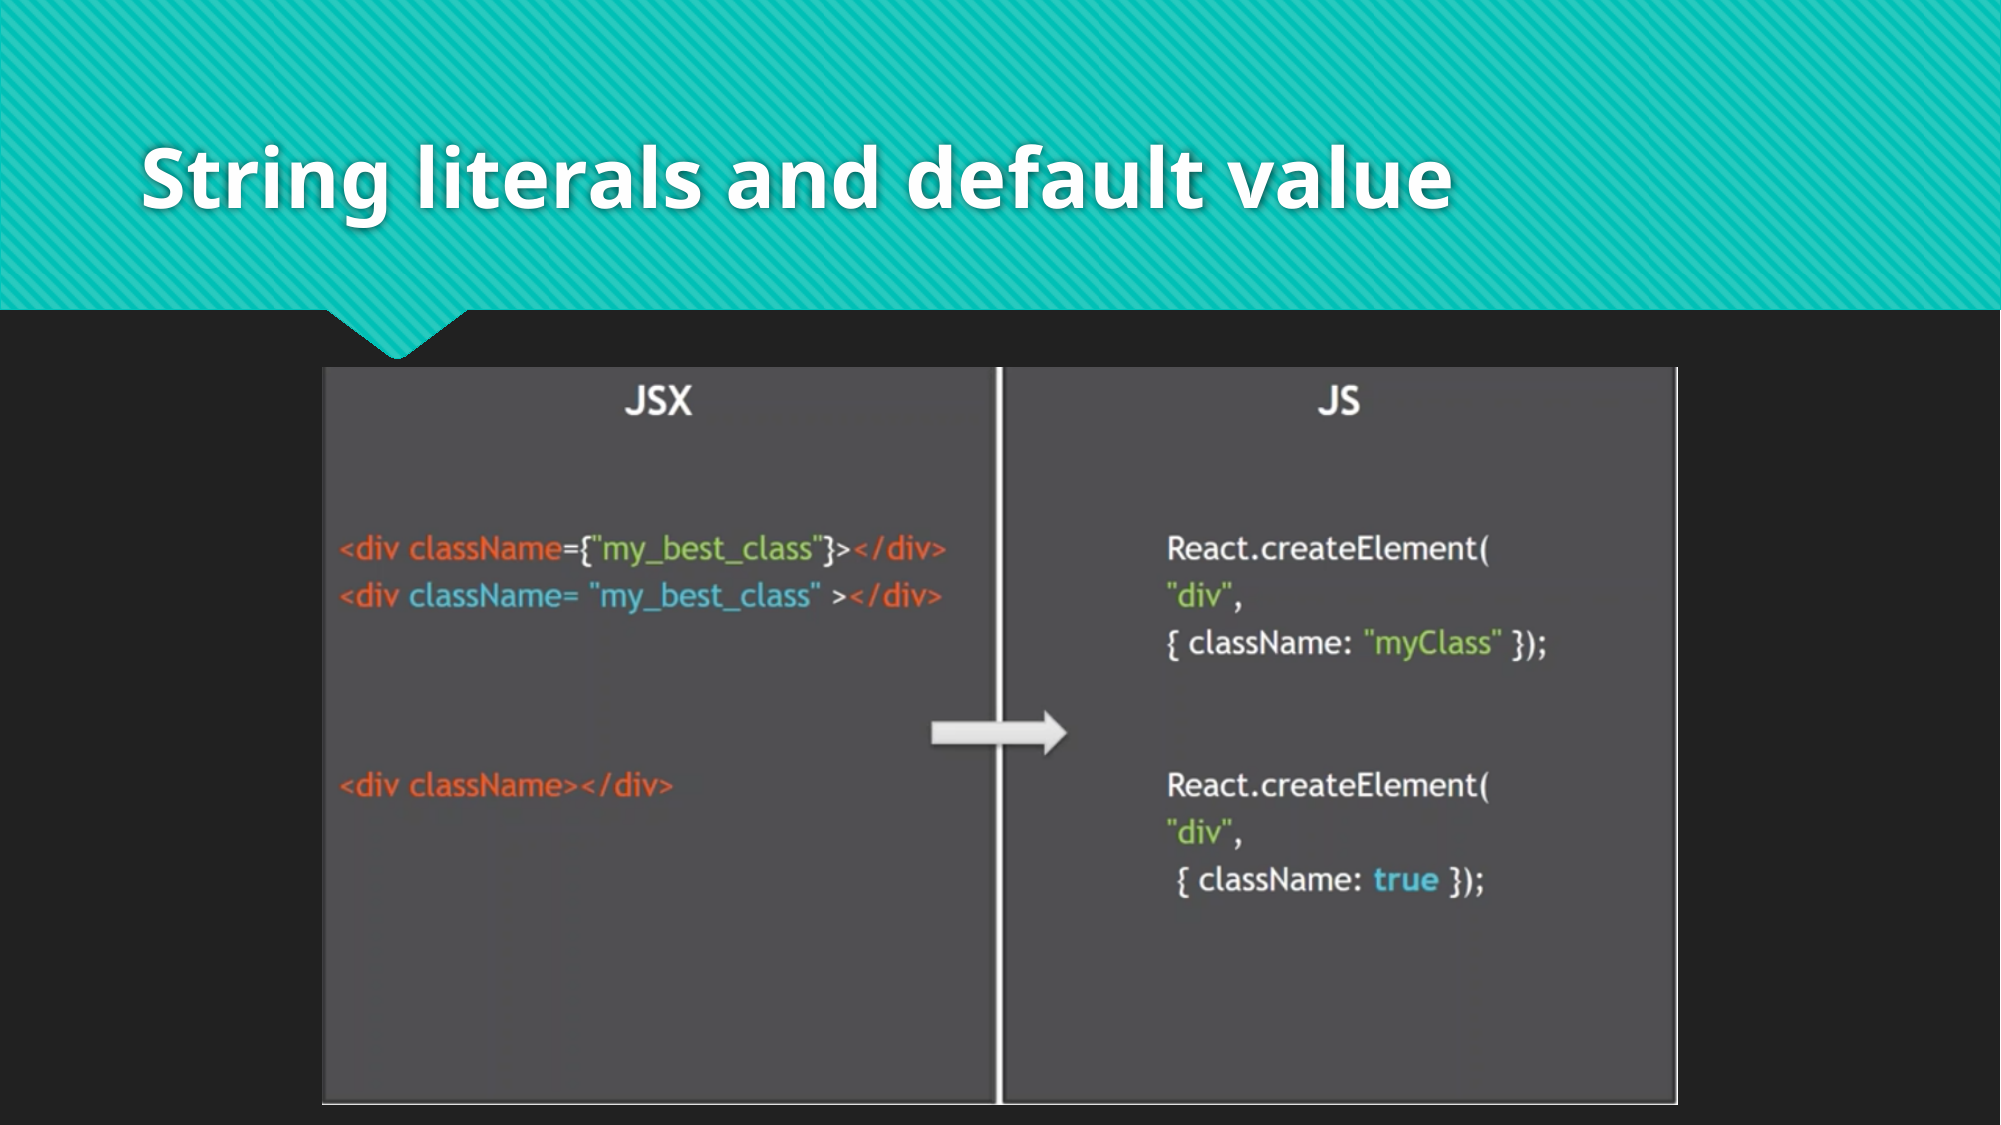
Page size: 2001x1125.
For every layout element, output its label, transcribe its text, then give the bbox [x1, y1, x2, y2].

picture [322, 367, 1678, 1106]
title String literals and default value [132, 72, 1868, 234]
picture [1, 0, 2000, 358]
